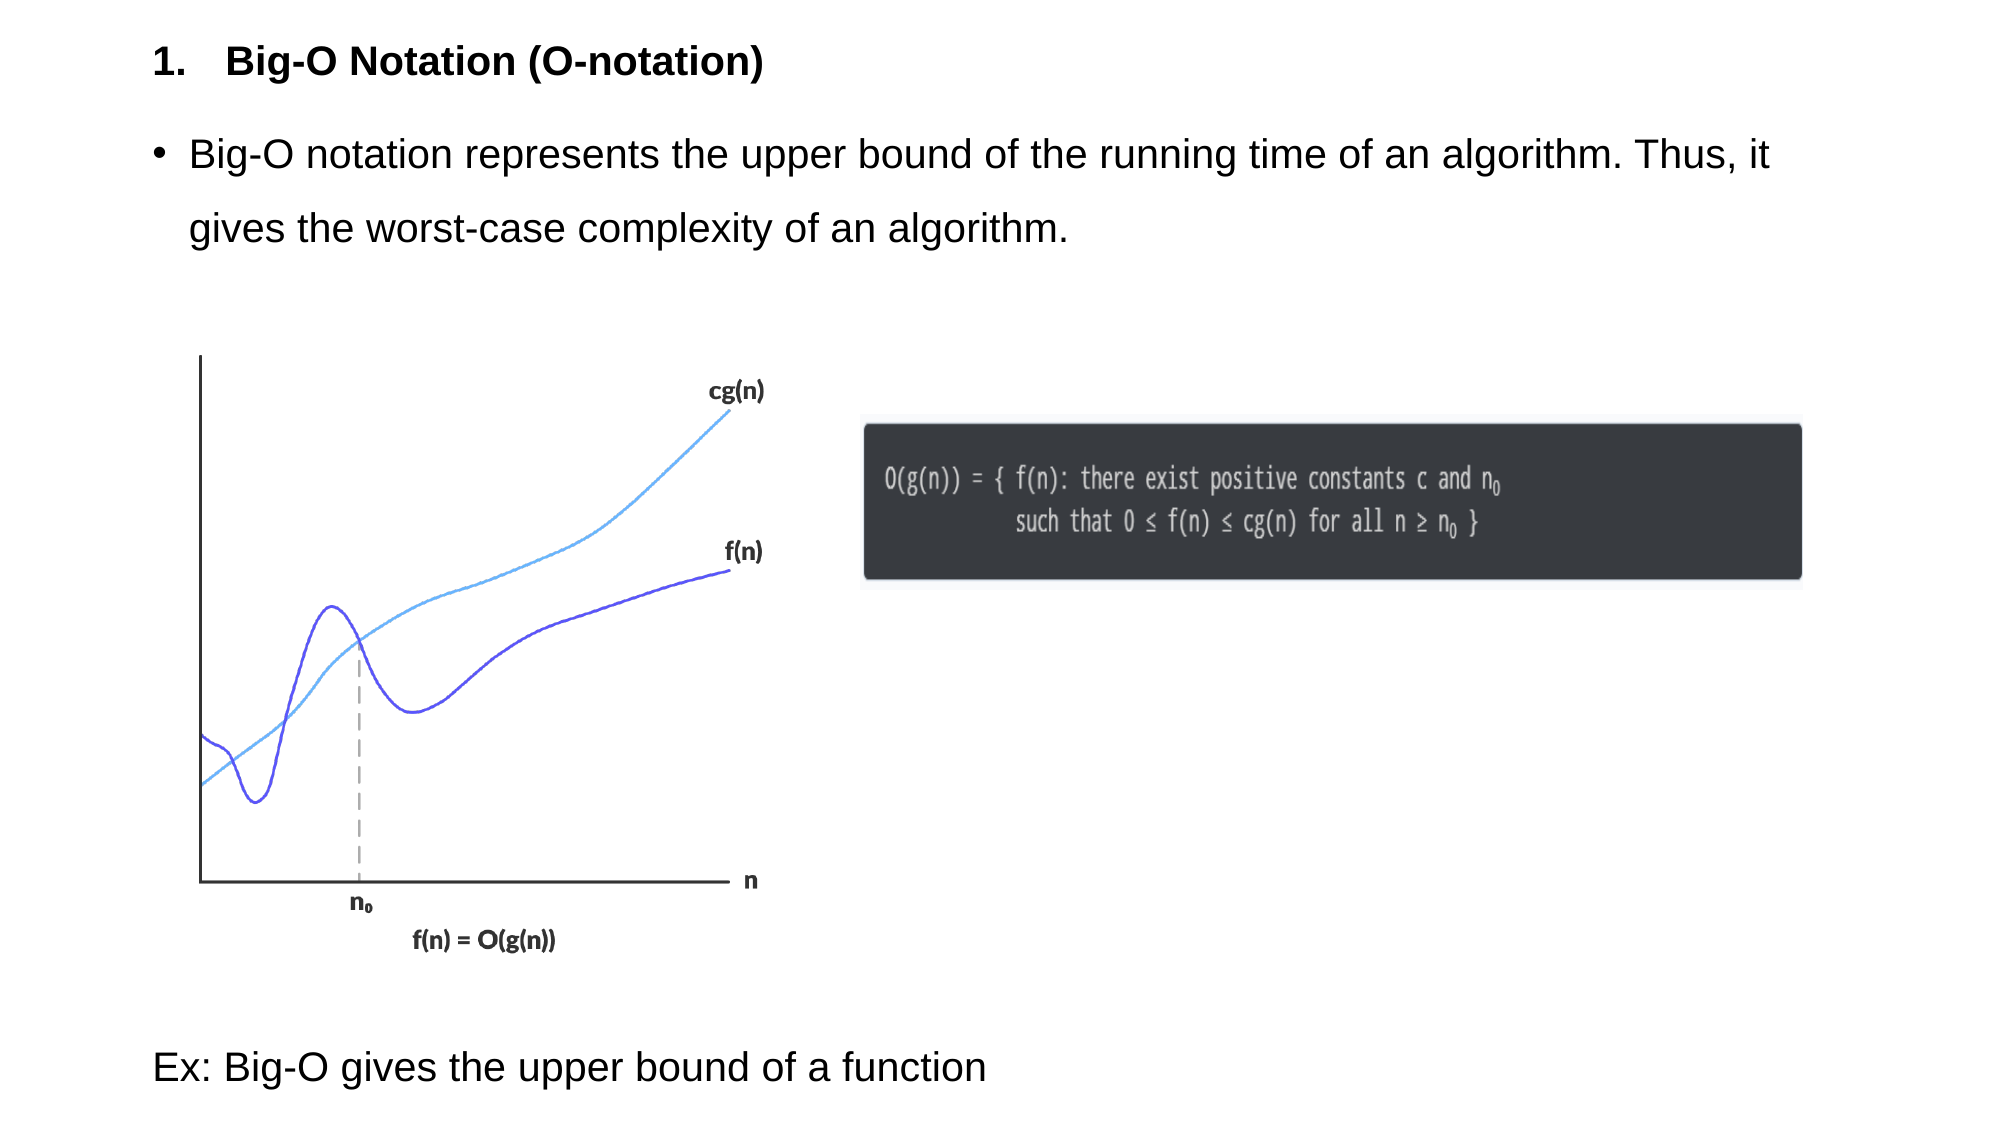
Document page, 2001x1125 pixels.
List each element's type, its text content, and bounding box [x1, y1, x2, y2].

picture [860, 414, 1803, 590]
picture [166, 300, 801, 990]
list Big-O Notation (O-notation) Big-O notation represents the upper bound of the running time of an algorithm. Thus, it gives the worst-case complexity of an algorithm. Ex: Big-O gives the upper bound of a function [137, 32, 1863, 1101]
